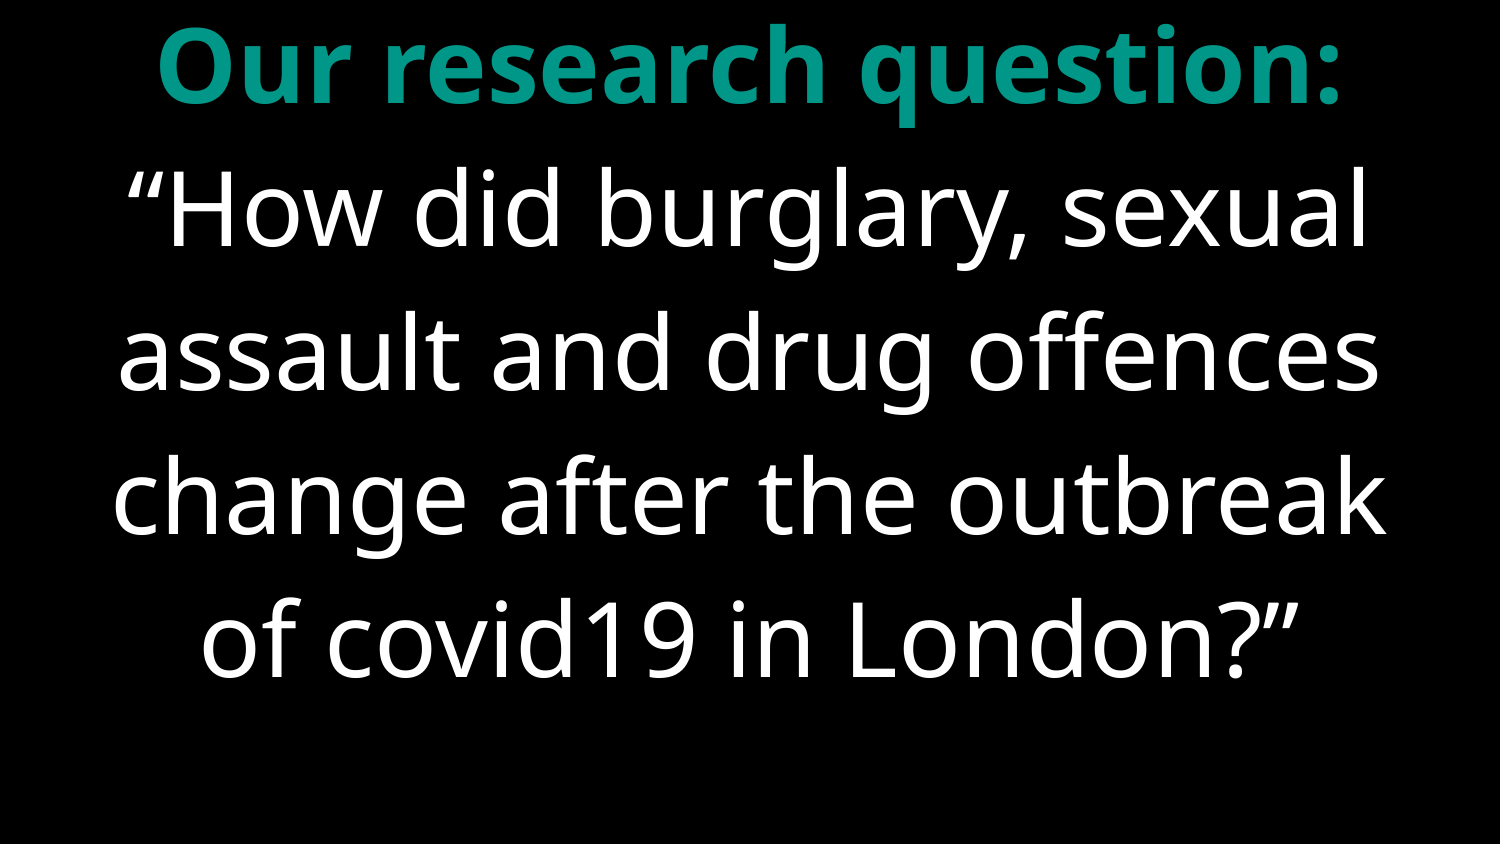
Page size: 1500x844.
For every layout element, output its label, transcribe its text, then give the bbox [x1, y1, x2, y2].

title Our research question: “How did burglary, sexual assault and drug offences change after the outbreak of covid19 in London?” [51, 507, 1449, 844]
